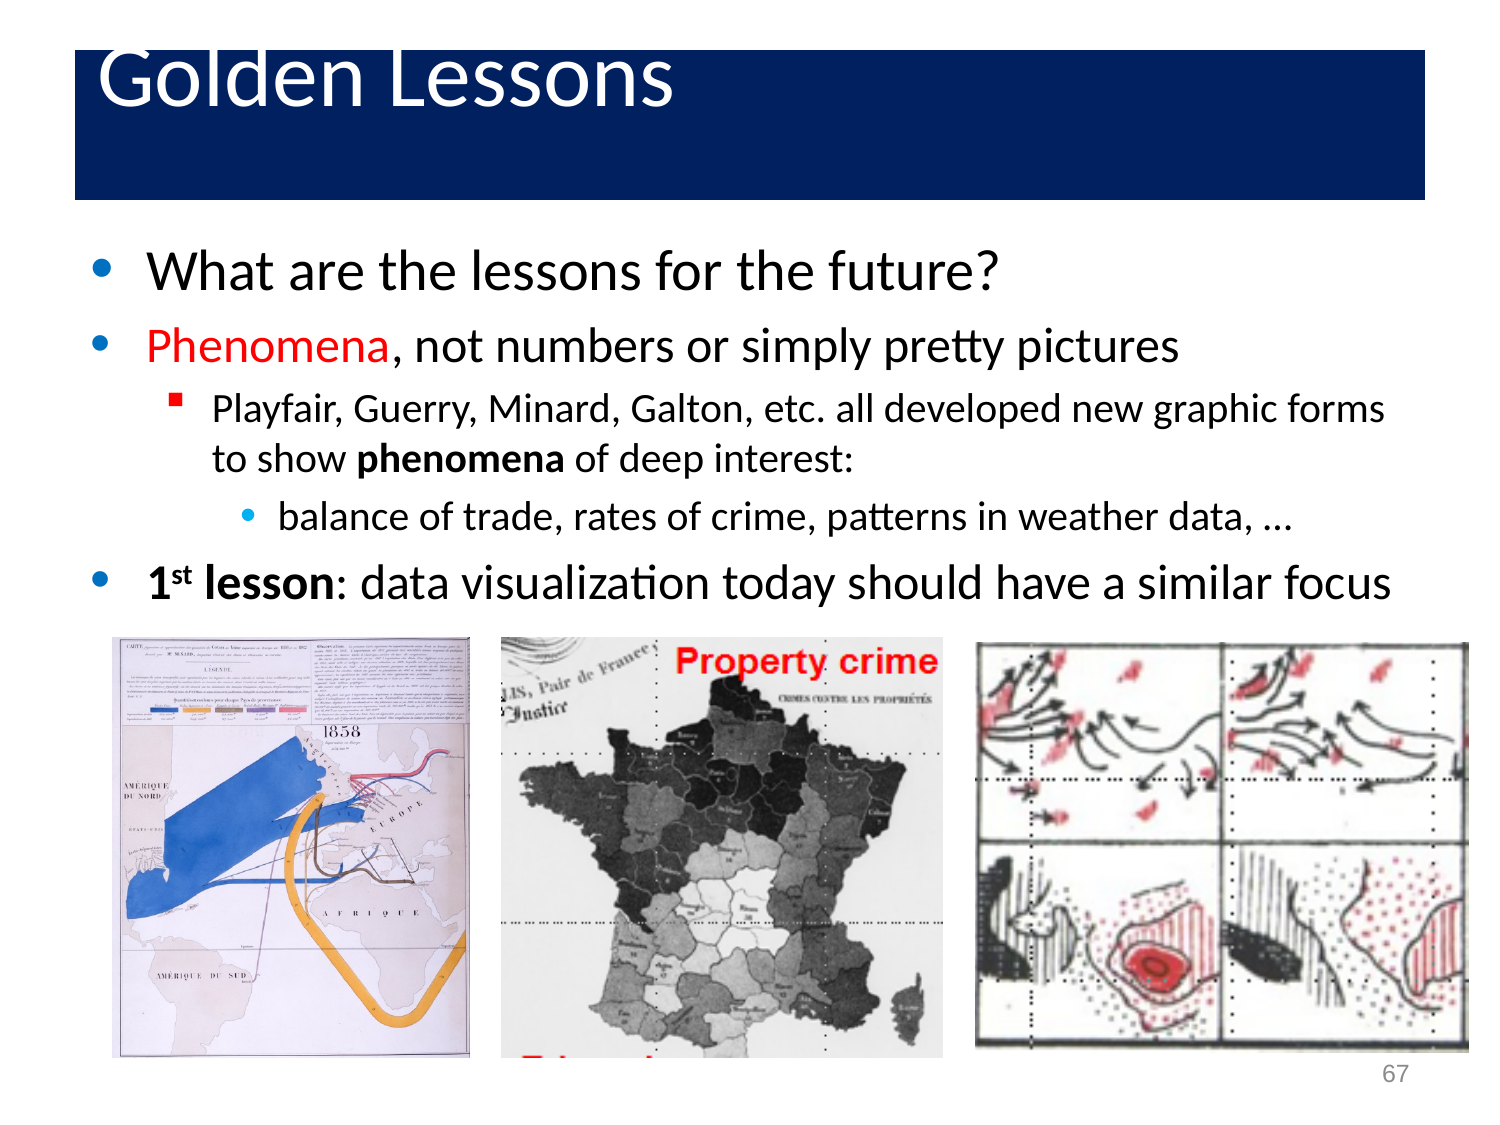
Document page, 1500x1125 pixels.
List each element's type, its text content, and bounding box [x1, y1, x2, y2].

picture [112, 637, 470, 1058]
title Golden Lessons [75, 50, 1425, 200]
picture [974, 642, 1469, 1053]
picture [501, 637, 943, 1058]
list What are the lessons for the future? Phenomena, not numbers or simply pretty pictures Playfair, Guerry, Minard, Galton, etc. all developed new graphic forms to show phenomena of deep interest: balance of trade, rates of crime, patterns in weather data, … 1st lesson: data visualization today should have a similar focus [75, 224, 1425, 968]
slide_number 67 [1074, 1060, 1425, 1103]
